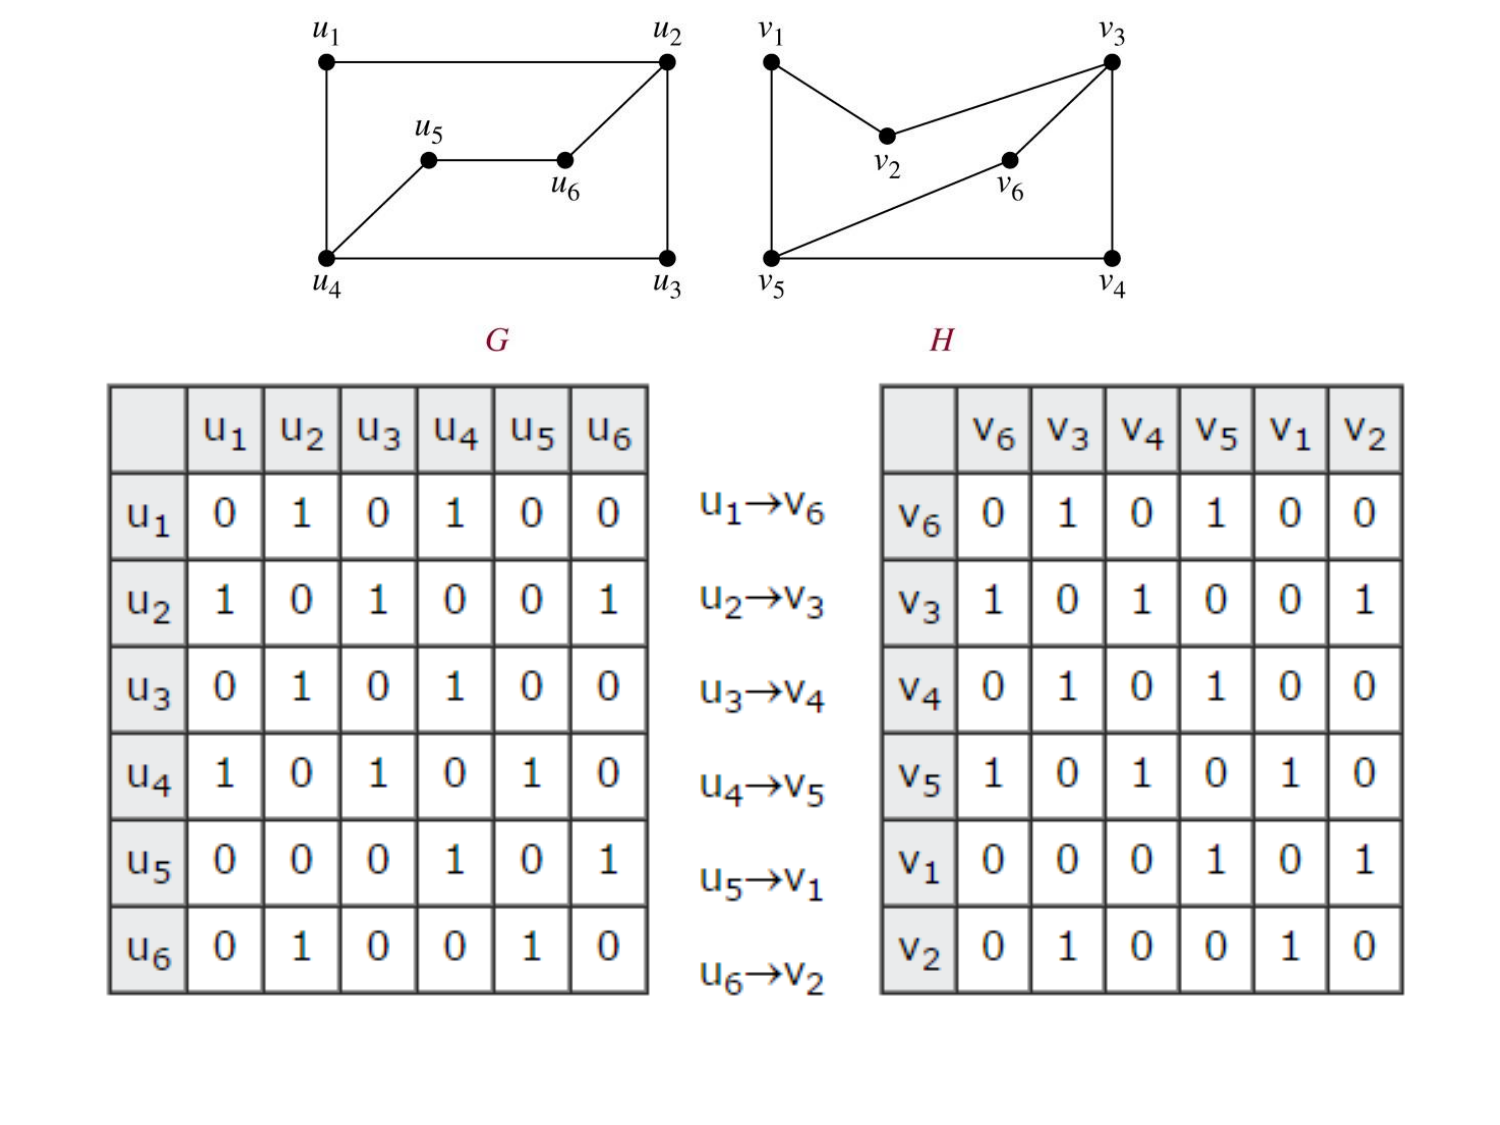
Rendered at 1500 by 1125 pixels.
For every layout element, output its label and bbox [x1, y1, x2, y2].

picture [72, 0, 1427, 1018]
